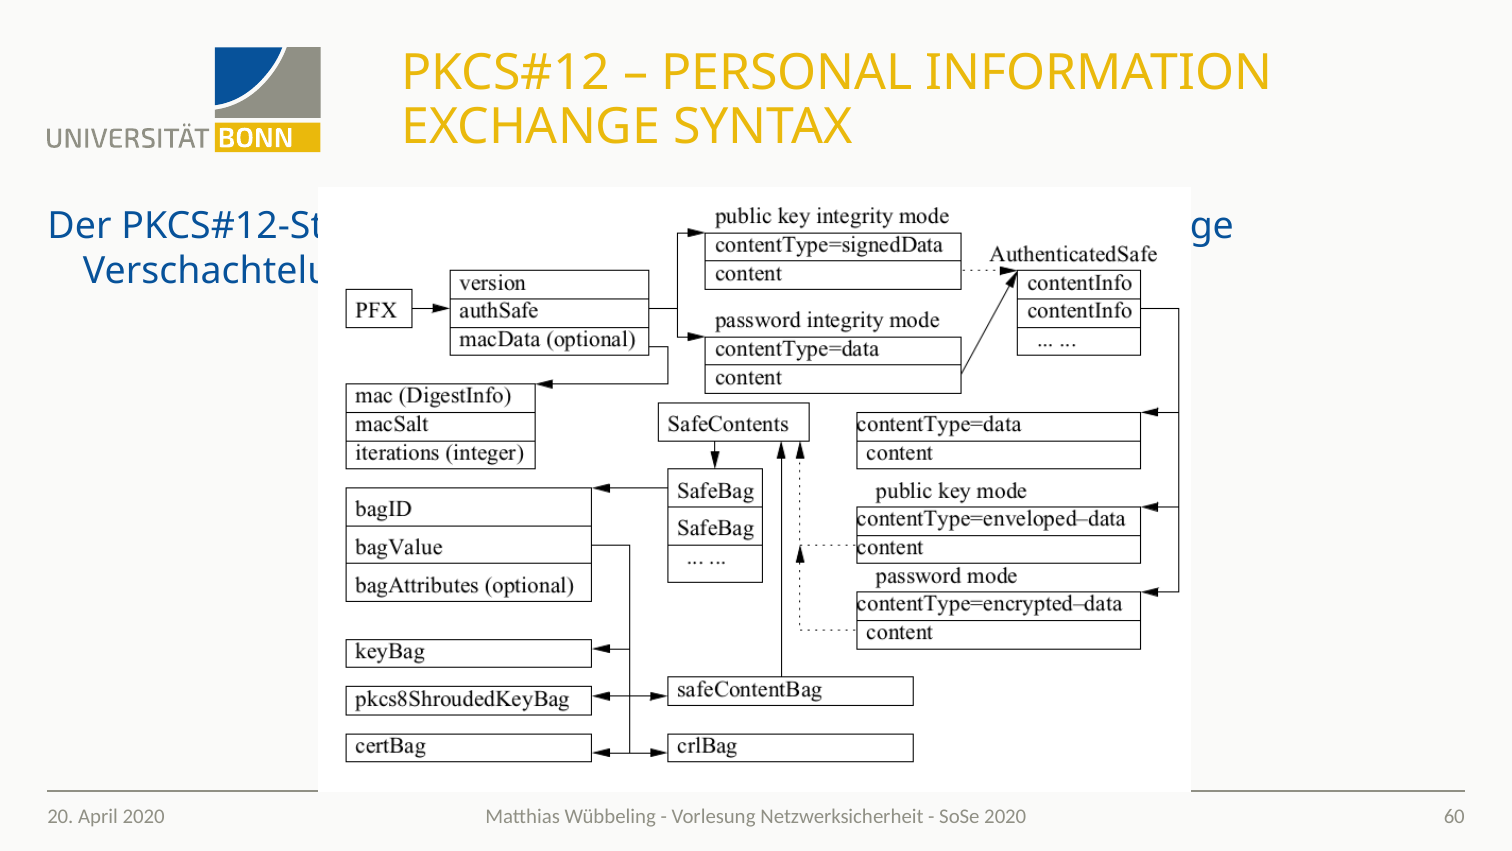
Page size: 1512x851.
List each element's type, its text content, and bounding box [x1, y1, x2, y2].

slide_number 60 [1370, 791, 1465, 839]
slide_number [47, 791, 189, 839]
list Der PKCS#12-Standard ist sehr komplex und erlaubt (fast) beliebige Verschachtelungen von Schlüsselmaterial [1195, 200, 1465, 745]
list Der PKCS#12-Standard ist sehr komplex und erlaubt (fast) beliebige Verschachtelungen von Schlüsselmaterial [47, 200, 313, 745]
title PKCS#12 – Personal information exchange syntax [401, 47, 1465, 154]
picture [318, 186, 1191, 792]
footer Matthias Wübbeling - Vorlesung Netzwerksicherheit - SoSe 2020 [342, 800, 1170, 839]
